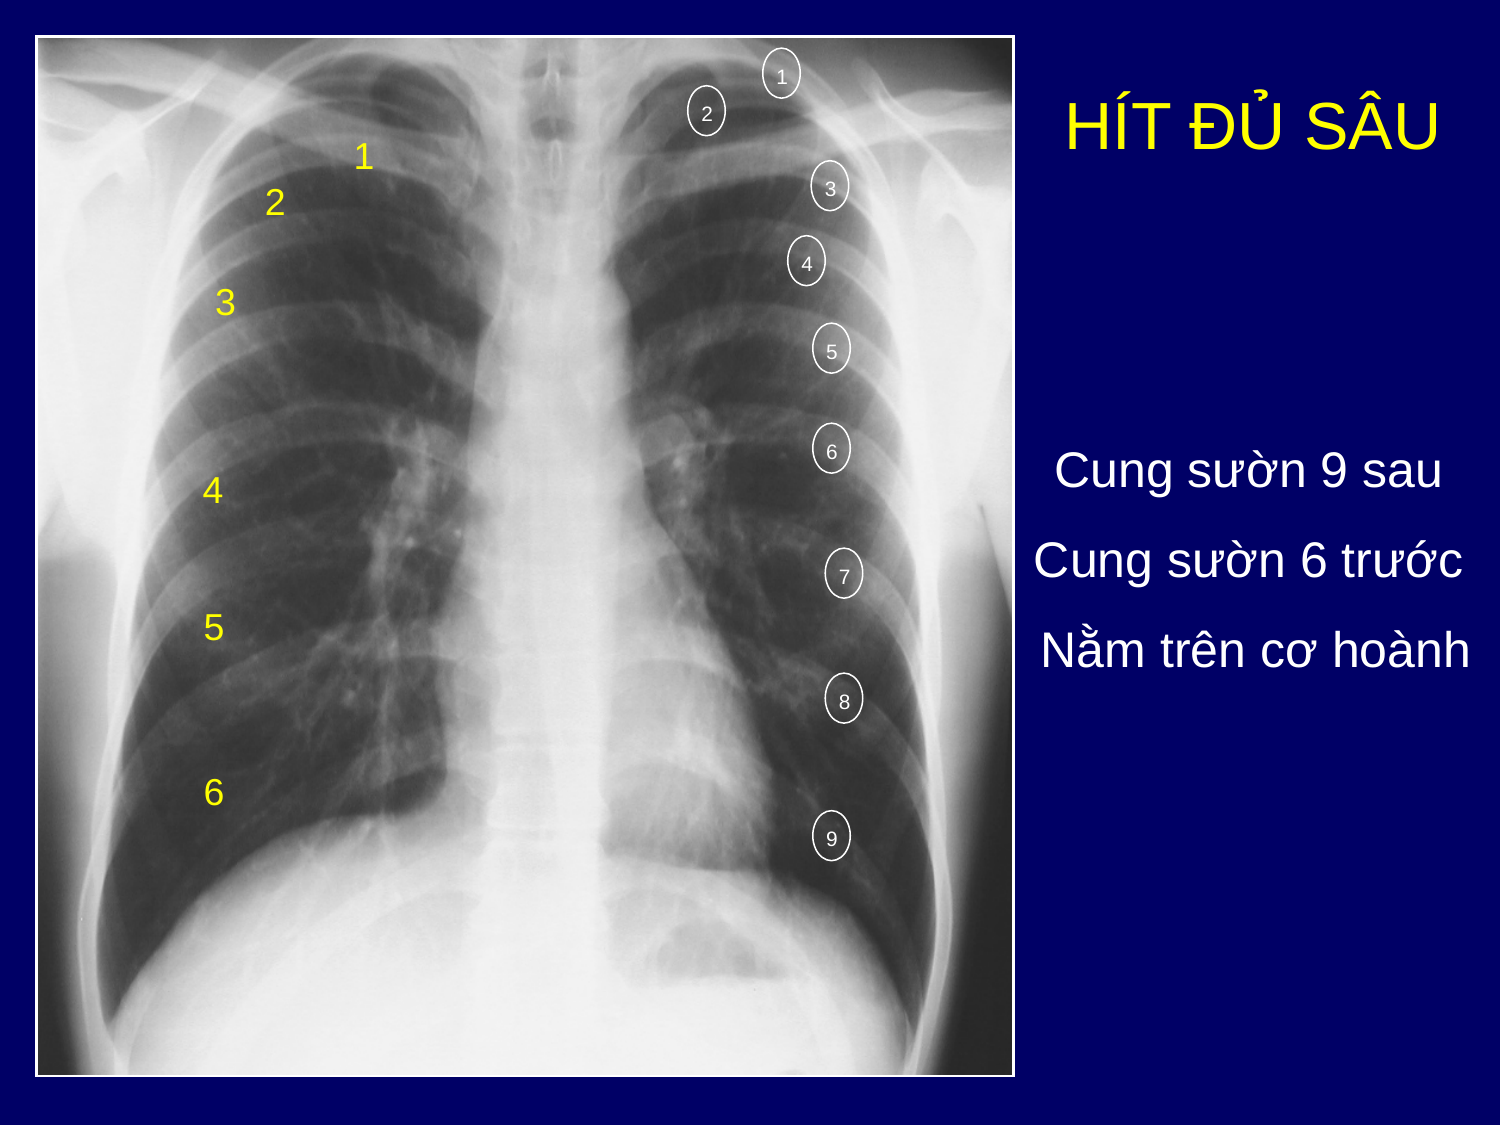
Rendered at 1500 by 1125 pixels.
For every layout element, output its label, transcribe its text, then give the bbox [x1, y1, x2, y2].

text_box HÍT ĐỦ SÂU [1050, 75, 1475, 171]
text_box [687, 47, 863, 861]
text_box Cung sườn 9 sau Cung sườn 6 trước Nằm trên cơ hoành [1019, 399, 1493, 685]
picture [37, 37, 1013, 1076]
